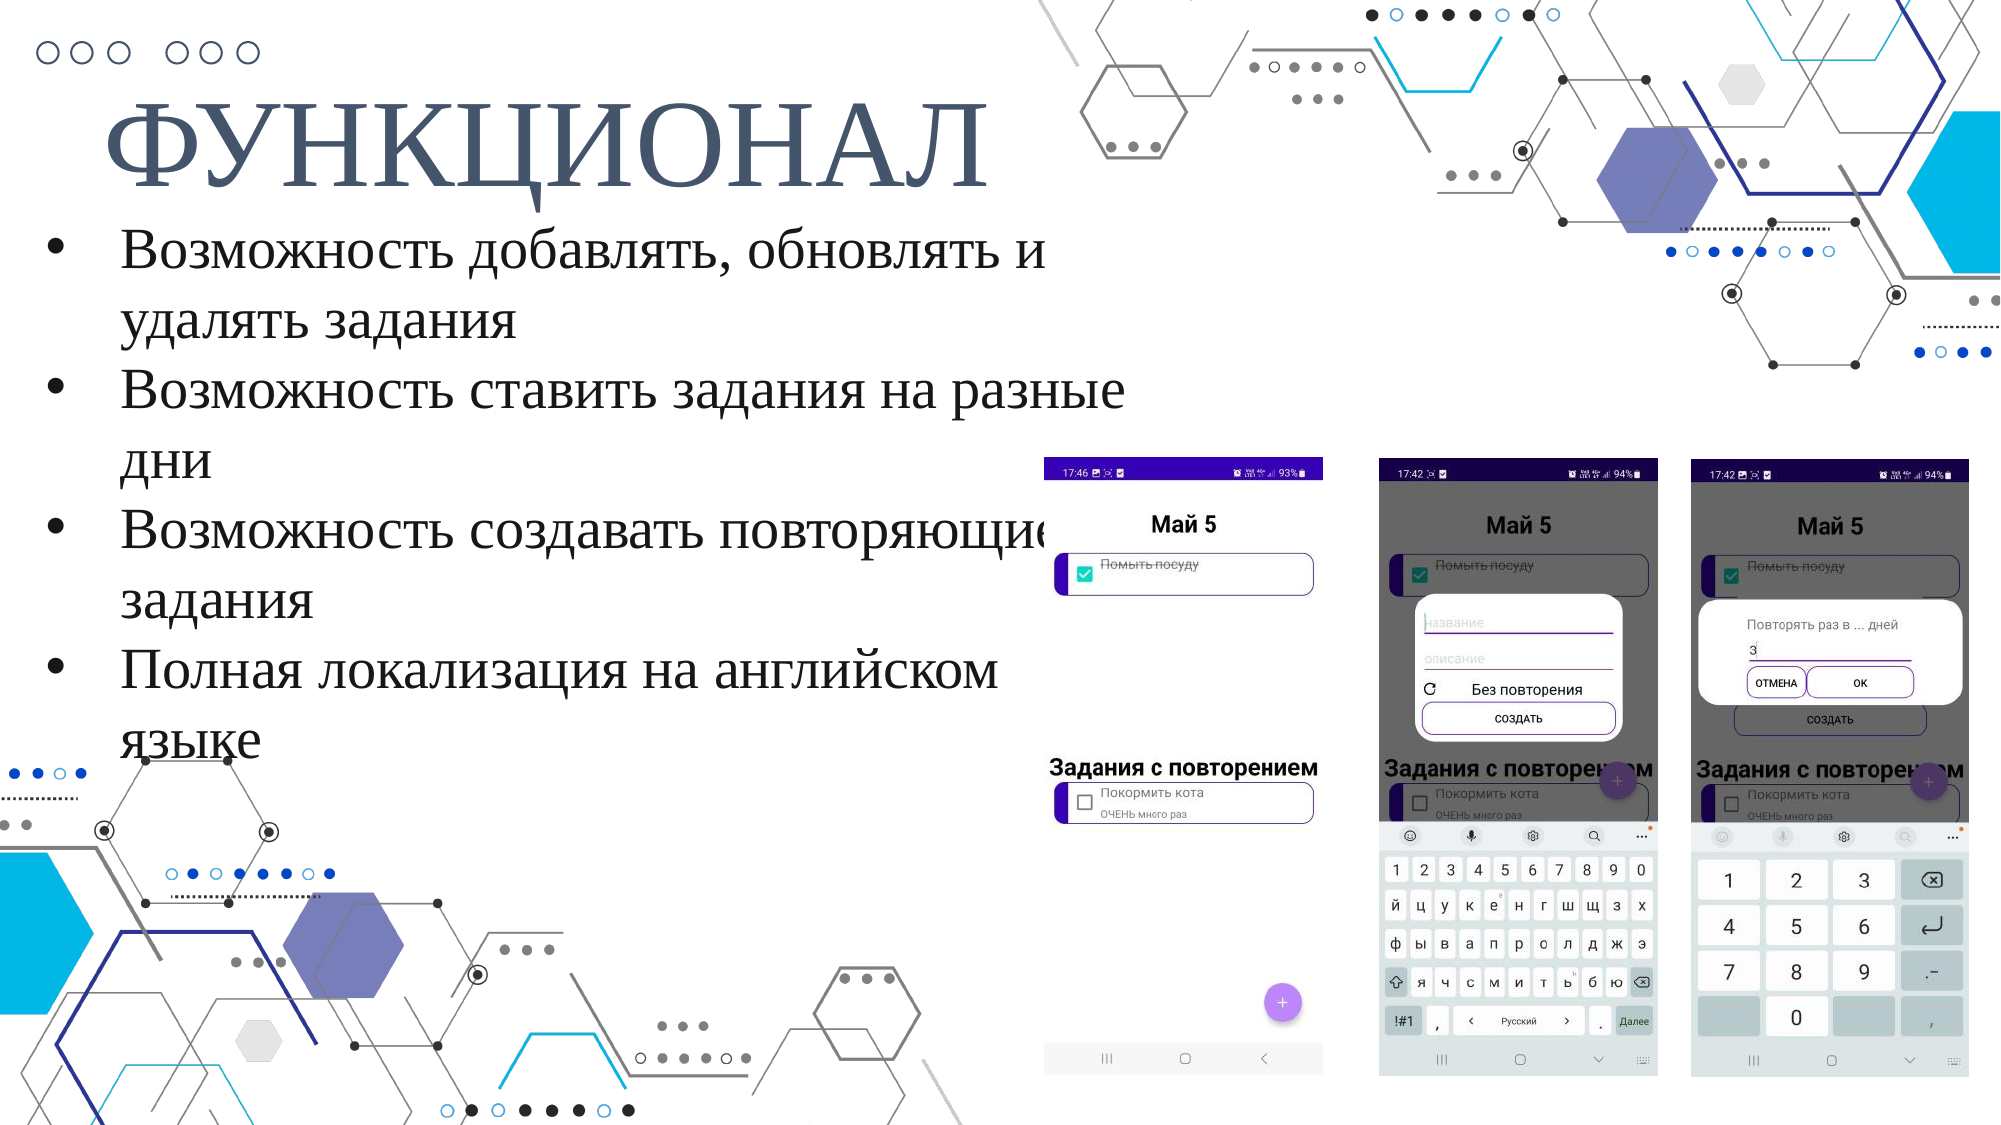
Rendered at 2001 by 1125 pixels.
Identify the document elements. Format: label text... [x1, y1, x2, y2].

text_box ФУНКЦИОНАЛ [88, 83, 1023, 202]
text_box Возможность добавлять, обновлять и удалять задания Возможность ставить задания на разные дни Возможность создавать повторяющиеся задания Полная локализация на английском языке [30, 202, 1167, 778]
picture [0, 457, 1323, 1125]
picture [1379, 458, 1658, 1076]
picture [1691, 459, 1969, 1077]
picture [938, 0, 2001, 407]
